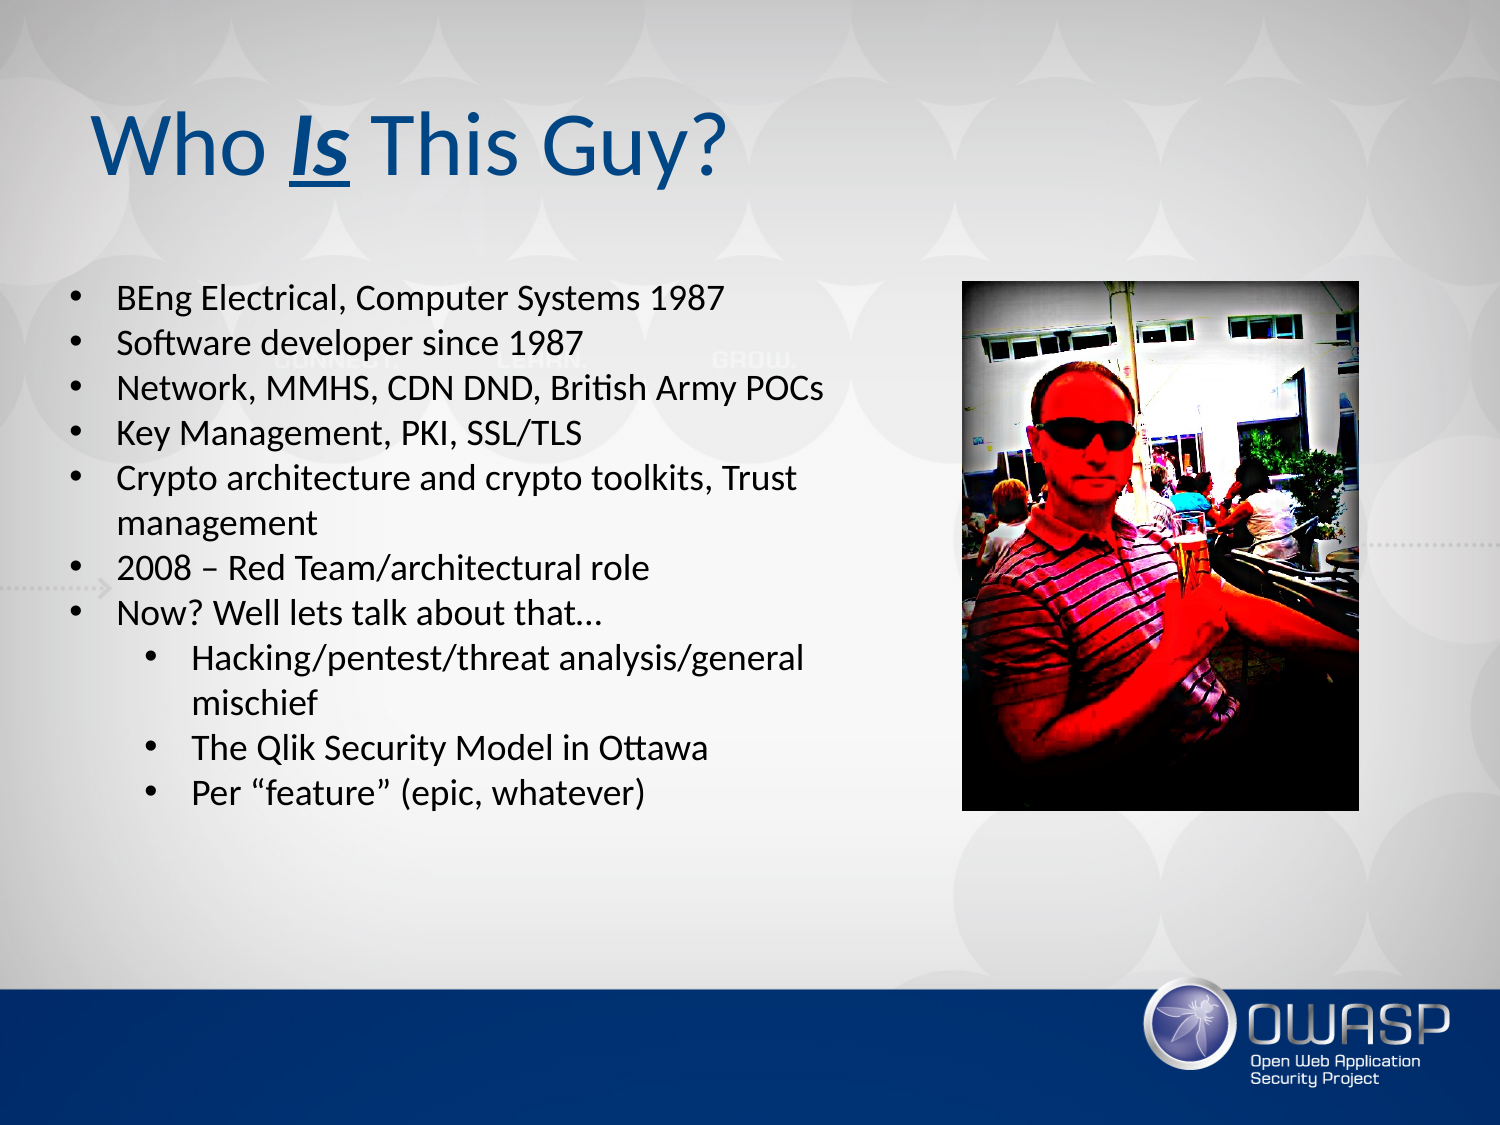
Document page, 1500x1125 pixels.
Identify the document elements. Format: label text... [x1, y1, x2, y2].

text_box BEng Electrical, Computer Systems 1987 Software developer since 1987 Network, MMHS, CDN DND, British Army POCs Key Management, PKI, SSL/TLS Crypto architecture and crypto toolkits, Trust management 2008 – Red Team/architectural role Now? Well lets talk about that… Hacking/pentest/threat analysis/general mischief The Qlik Security Model in Ottawa Per “feature” (epic, whatever) [54, 265, 941, 821]
picture [0, 0, 1500, 1125]
title Who Is This Guy? [75, 45, 1425, 233]
